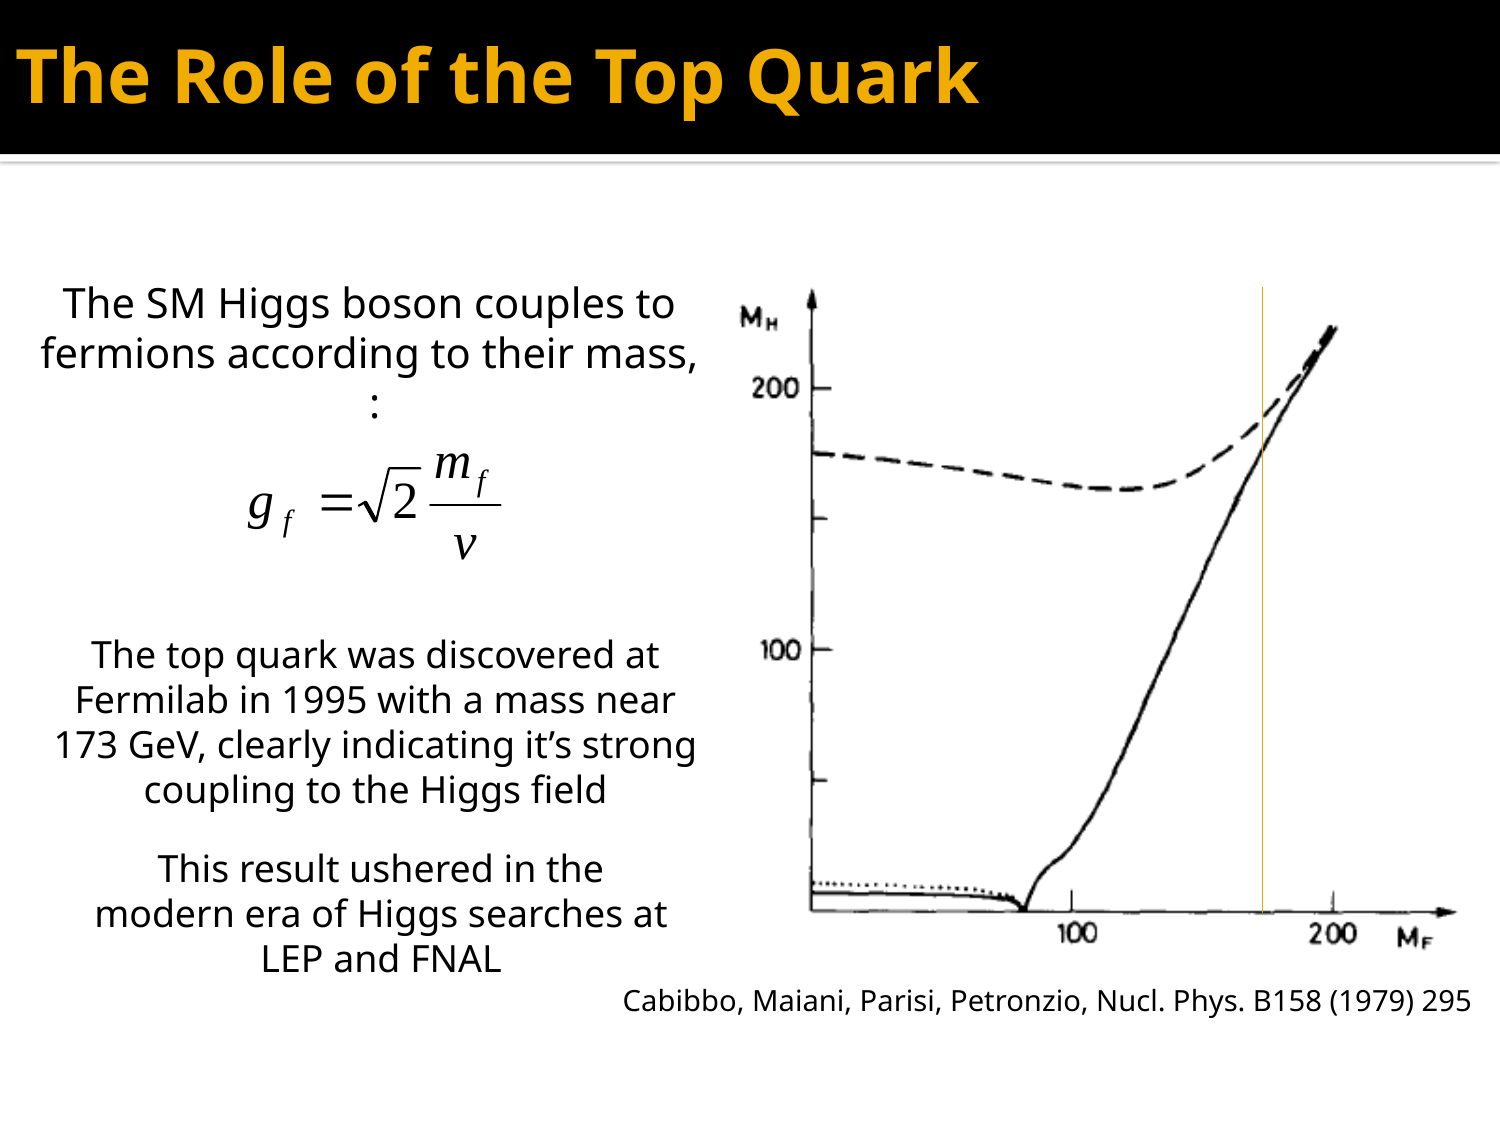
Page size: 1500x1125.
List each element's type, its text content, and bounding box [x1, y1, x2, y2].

picture [714, 262, 1475, 962]
title The Role of the Top Quark [0, 2, 1500, 145]
text_box The top quark was discovered at Fermilab in 1995 with a mass near 173 GeV, clearly indicating it’s strong coupling to the Higgs field [37, 623, 708, 819]
text_box This result ushered in the modern era of Higgs searches at LEP and FNAL [74, 837, 688, 988]
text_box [237, 426, 513, 571]
text_box Cabibbo, Maiani, Parisi, Petronzio, Nucl. Phys. B158 (1979) 295 [499, 974, 1488, 1025]
